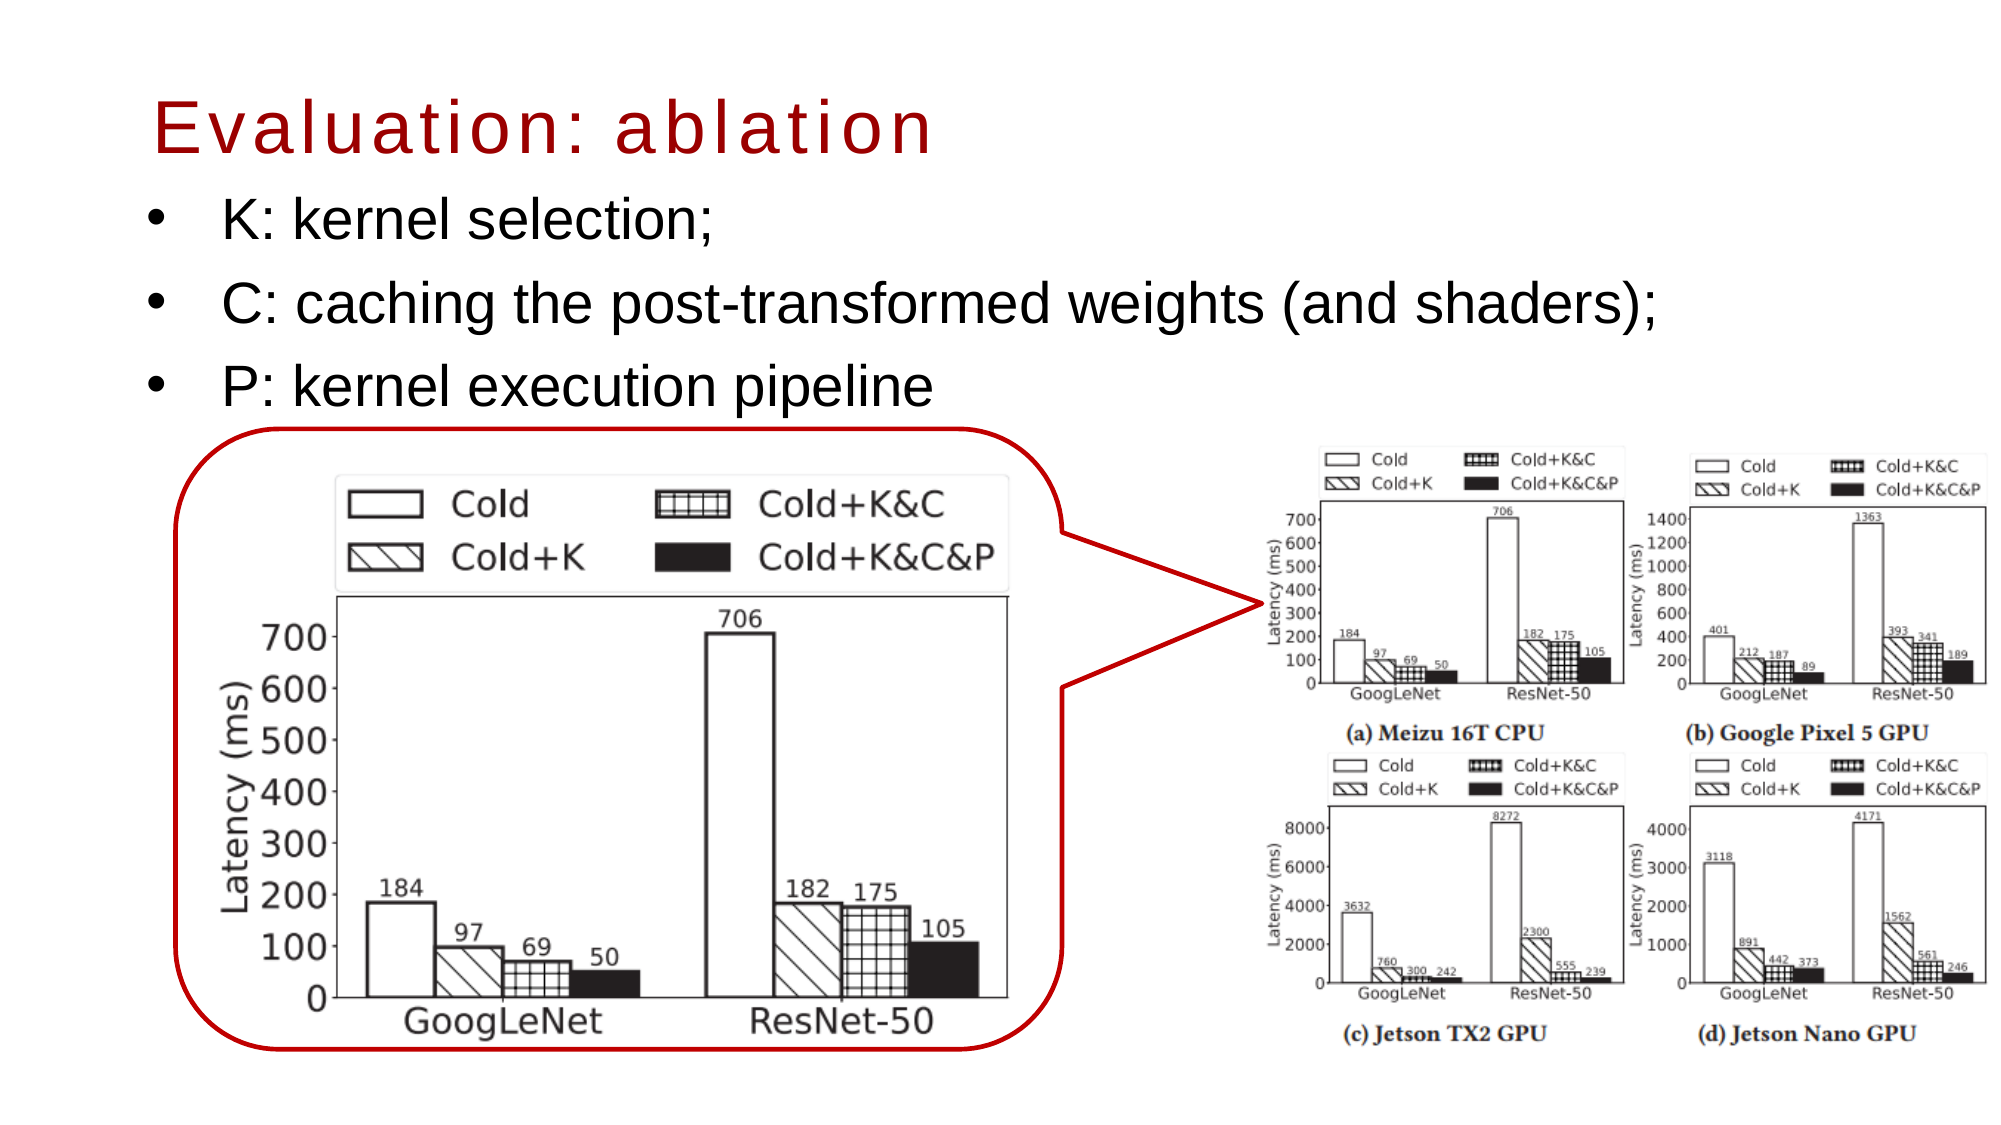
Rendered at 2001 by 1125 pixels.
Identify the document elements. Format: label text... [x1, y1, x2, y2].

picture [1258, 434, 2000, 1056]
title Evaluation: ablation [150, 76, 968, 165]
text_box [219, 428, 1253, 1029]
text_box K: kernel selection; C: caching the post-transformed weights (and shaders); P: kernel execution pipeline [144, 165, 1682, 419]
picture [199, 449, 1017, 1049]
text_box [175, 473, 194, 1005]
